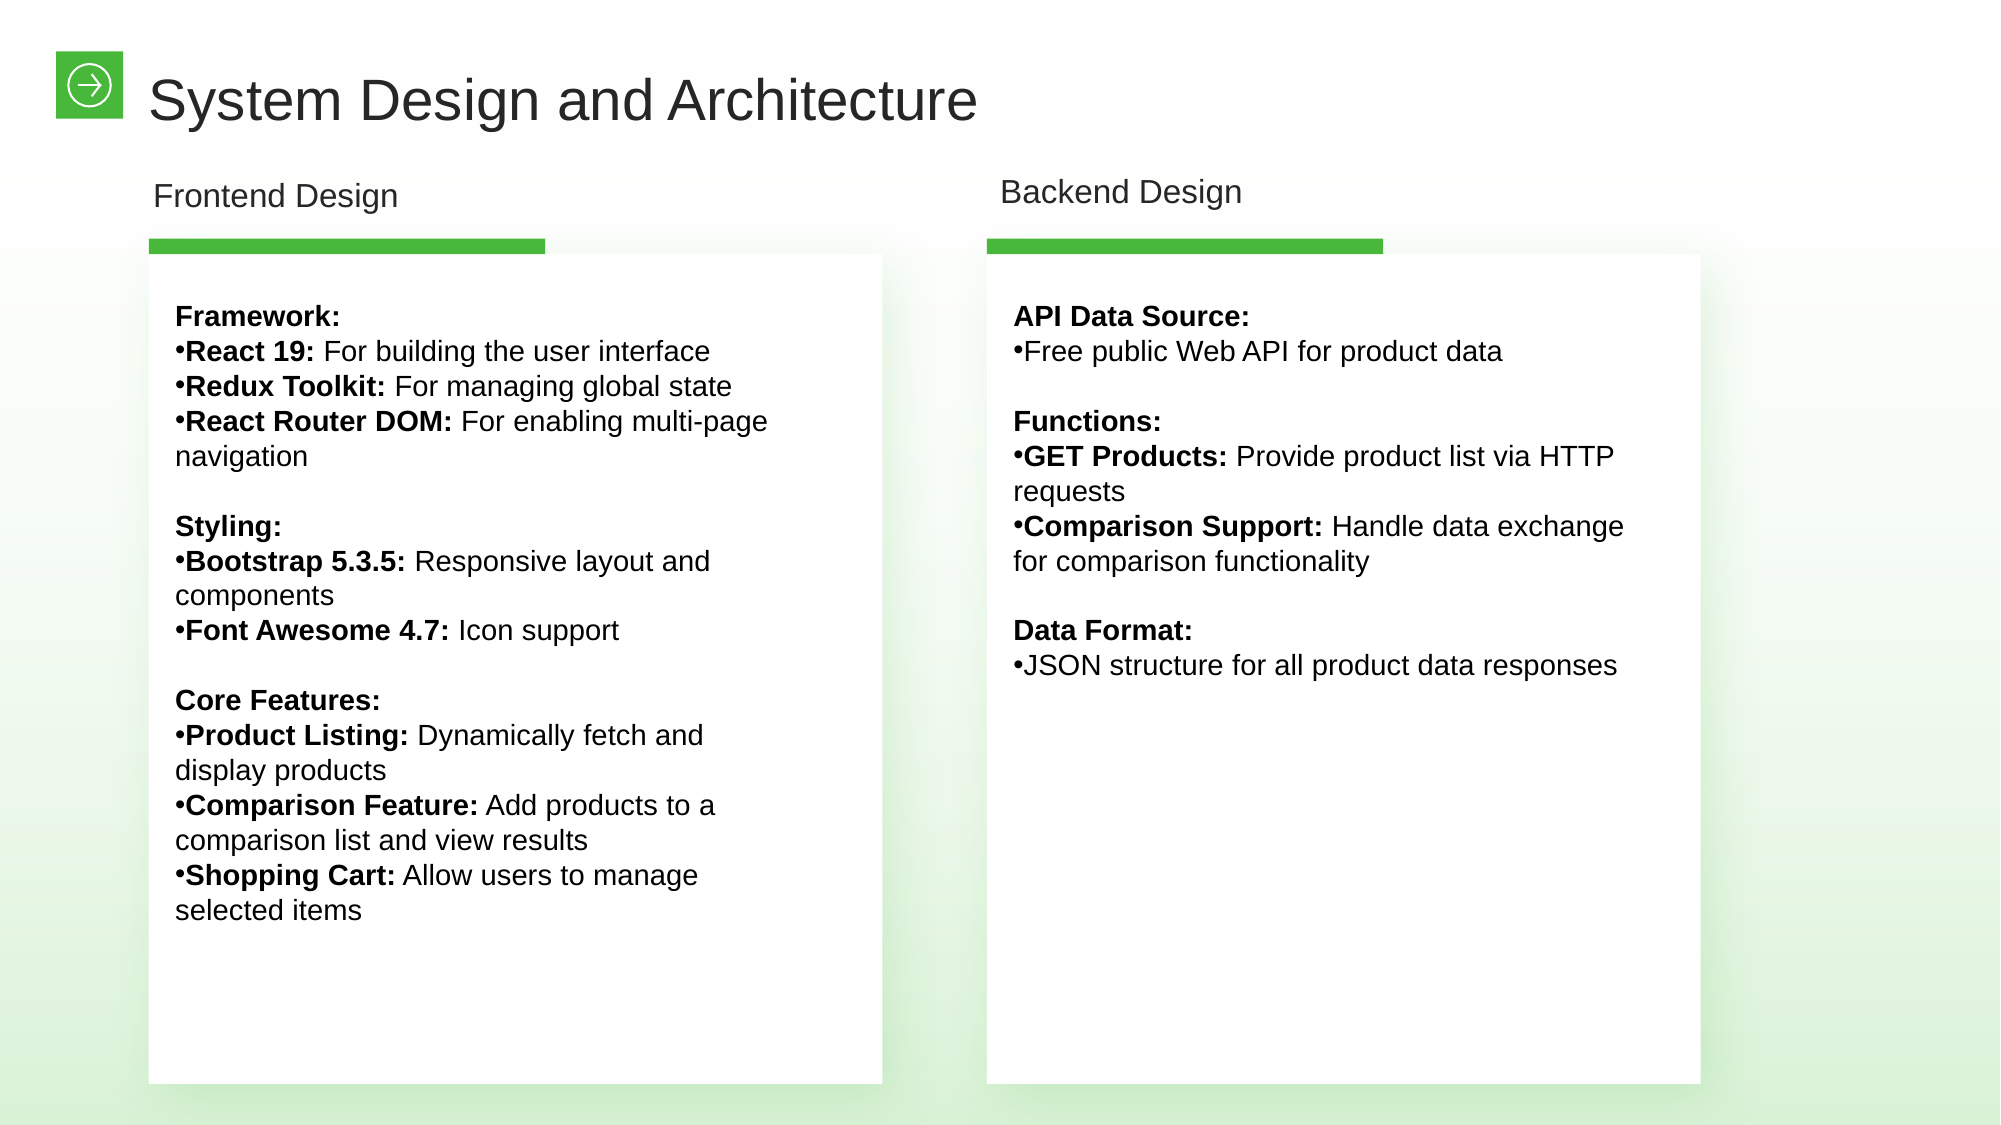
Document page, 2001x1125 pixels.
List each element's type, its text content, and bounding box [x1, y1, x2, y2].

text_box Frontend Design [153, 143, 450, 233]
text_box [148, 254, 883, 1084]
text_box [986, 254, 1701, 1084]
text_box [148, 238, 546, 255]
text_box [986, 238, 1384, 255]
text_box Framework: React 19: For building the user interface Redux Toolkit: For managing global state React Router DOM: For enabling multi-page navigation Styling: Bootstrap 5.3.5: Responsive layout and components Font Awesome 4.7: Icon support Core Features: Product Listing: Dynamically fetch and display products Comparison Feature: Add products to a comparison list and view results Shopping Cart: Allow users to manage selected items [175, 297, 796, 738]
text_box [68, 63, 111, 107]
text_box [56, 51, 124, 119]
text_box System Design and Architecture [148, 41, 1852, 129]
text_box [0, 0, 2000, 1125]
text_box API Data Source: Free public Web API for product data Functions: GET Products: Provide product list via HTTP requests Comparison Support: Handle data exchange for comparison functionality Data Format: JSON structure for all product data responses [1013, 297, 1645, 986]
text_box Backend Design [1000, 139, 1298, 229]
